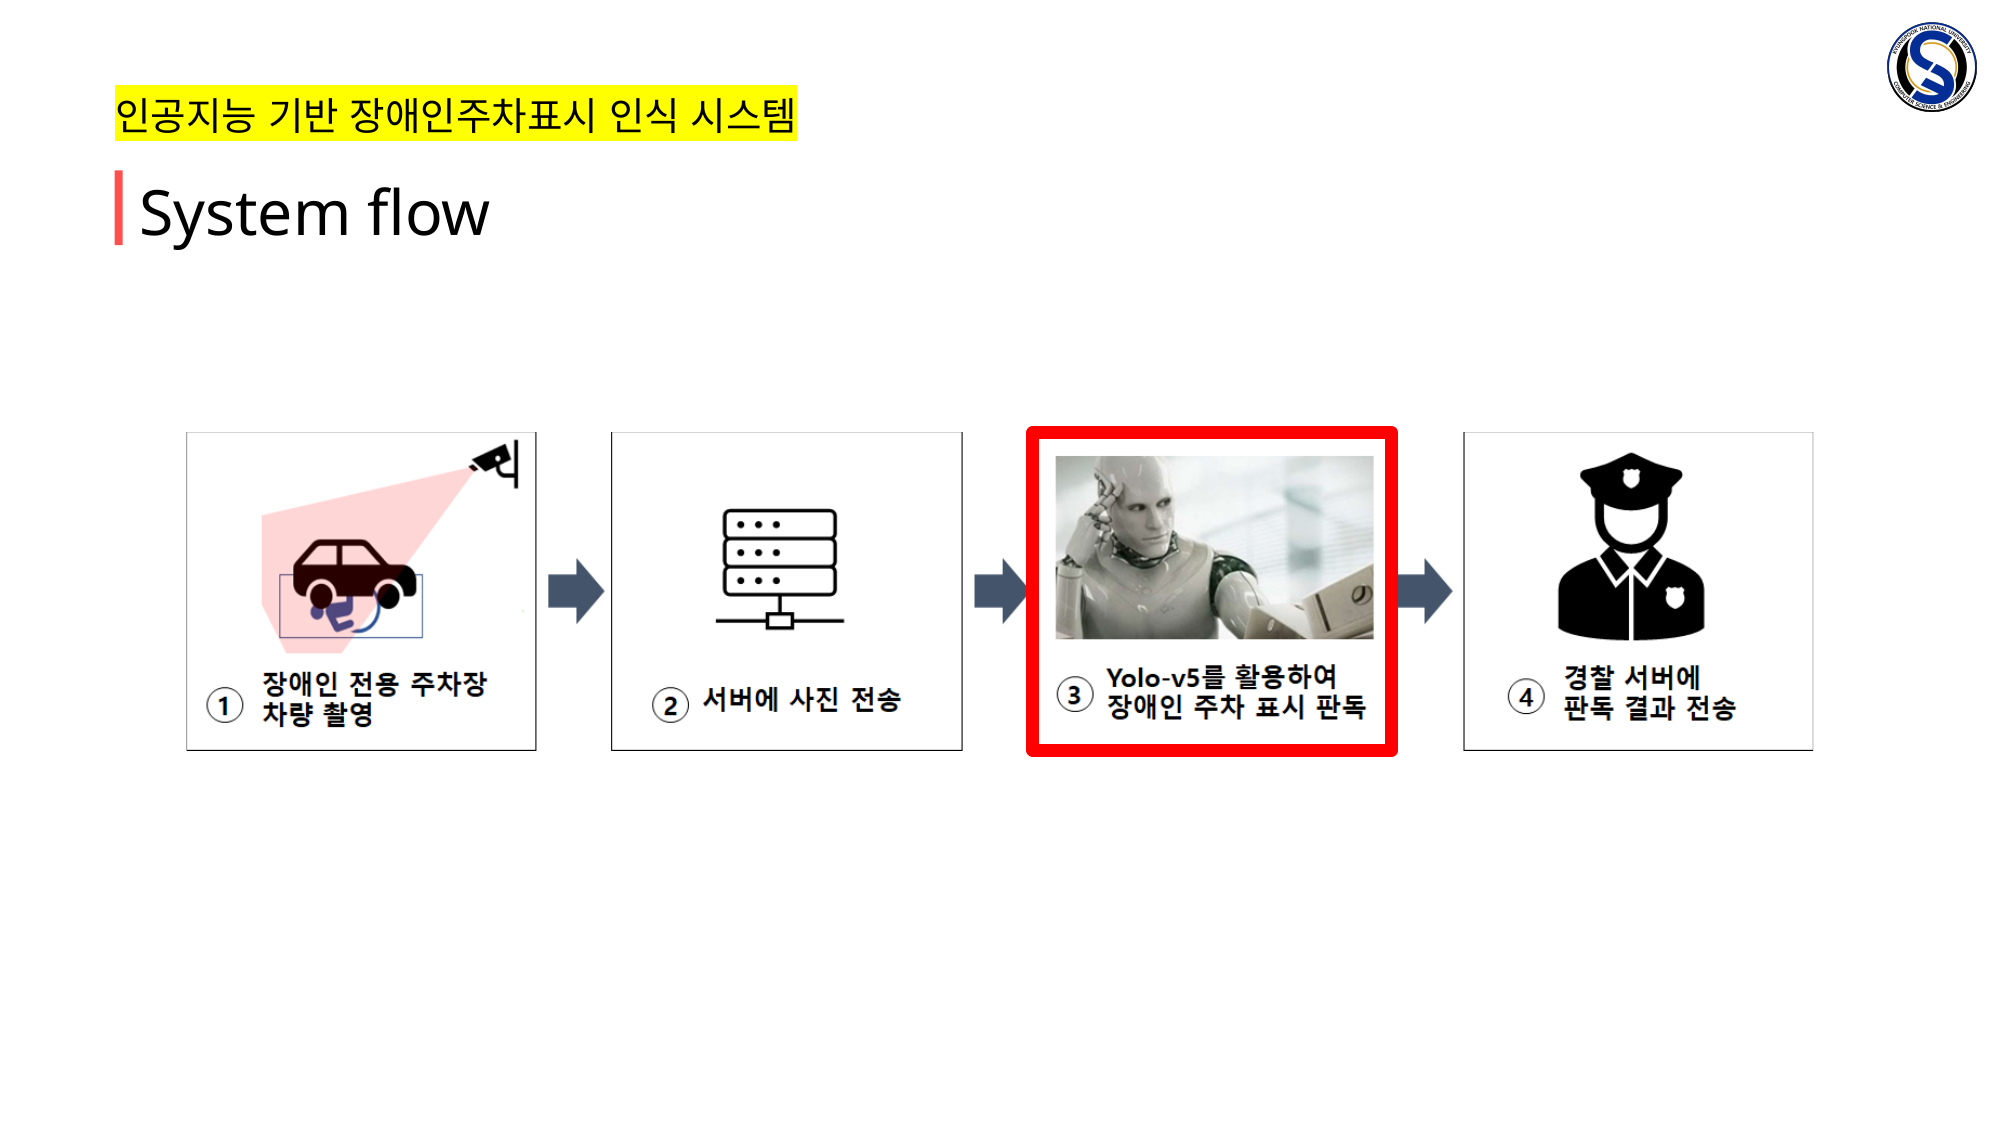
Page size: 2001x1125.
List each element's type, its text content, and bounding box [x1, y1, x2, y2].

picture [186, 432, 1814, 751]
text_box System flow [124, 175, 890, 255]
picture [1887, 22, 1977, 112]
text_box [114, 170, 123, 246]
